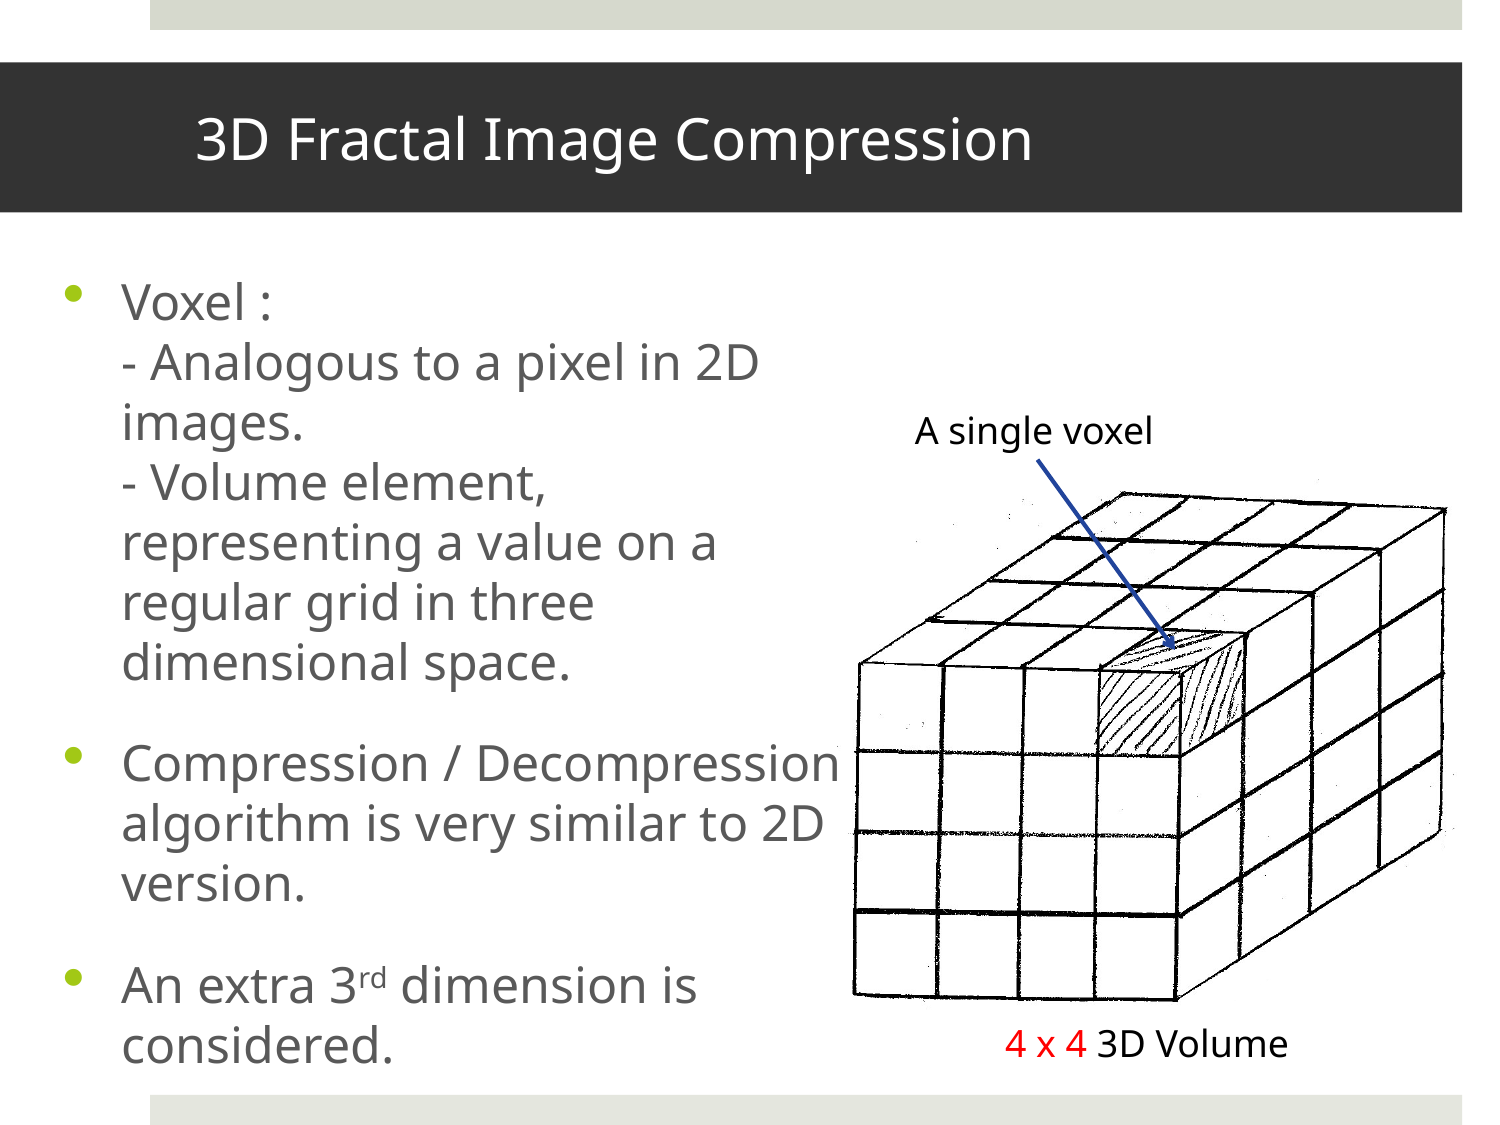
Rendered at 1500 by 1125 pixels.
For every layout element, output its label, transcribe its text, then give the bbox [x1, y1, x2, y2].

title 3D Fractal Image Compression [0, 62, 1463, 213]
text_box A single voxel [900, 399, 1175, 460]
text_box 4 x 4 3D Volume [837, 1013, 1458, 1073]
list Voxel : - Analogous to a pixel in 2D images. - Volume element, representing a value on a regular grid in three dimensional space. Compression / Decompression algorithm is very similar to 2D version. An extra 3rd dimension is considered. [50, 262, 863, 1088]
picture [836, 474, 1458, 1013]
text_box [1011, 485, 1202, 625]
